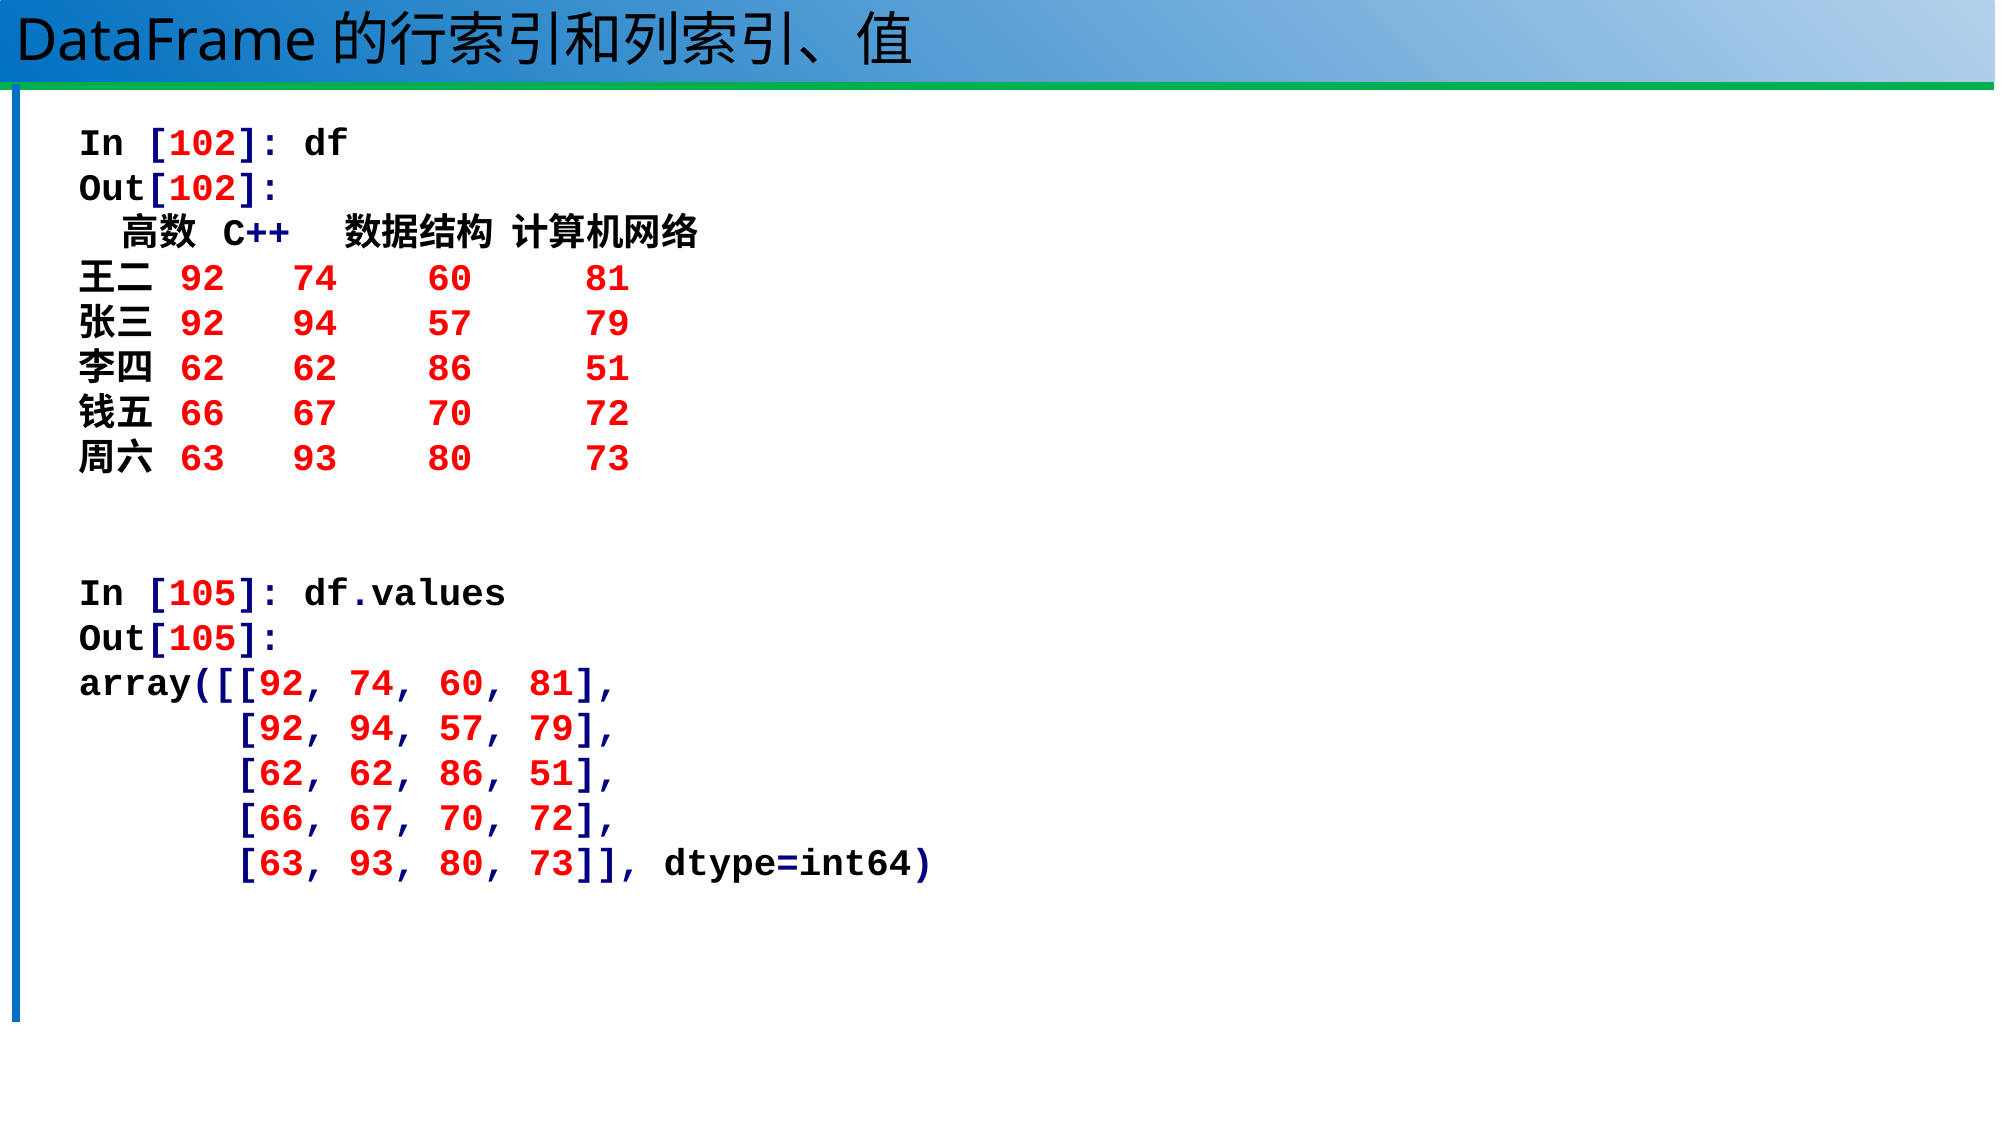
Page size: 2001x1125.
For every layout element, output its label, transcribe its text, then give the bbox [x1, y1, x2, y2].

text_box In [102]: df Out[102]: 高数 C++ 数据结构 计算机网络 王二 92 74 60 81 张三 92 94 57 79 李四 62 62 86 51 钱五 66 67 70 72 周六 63 93 80 73 In [105]: df.values Out[105]: array([[92, 74, 60, 81], [92, 94, 57, 79], [62, 62, 86, 51], [66, 67, 70, 72], [63, 93, 80, 73]], dtype=int64) [64, 110, 1752, 891]
title DataFrame的行索引和列索引、值 [0, 0, 1995, 82]
